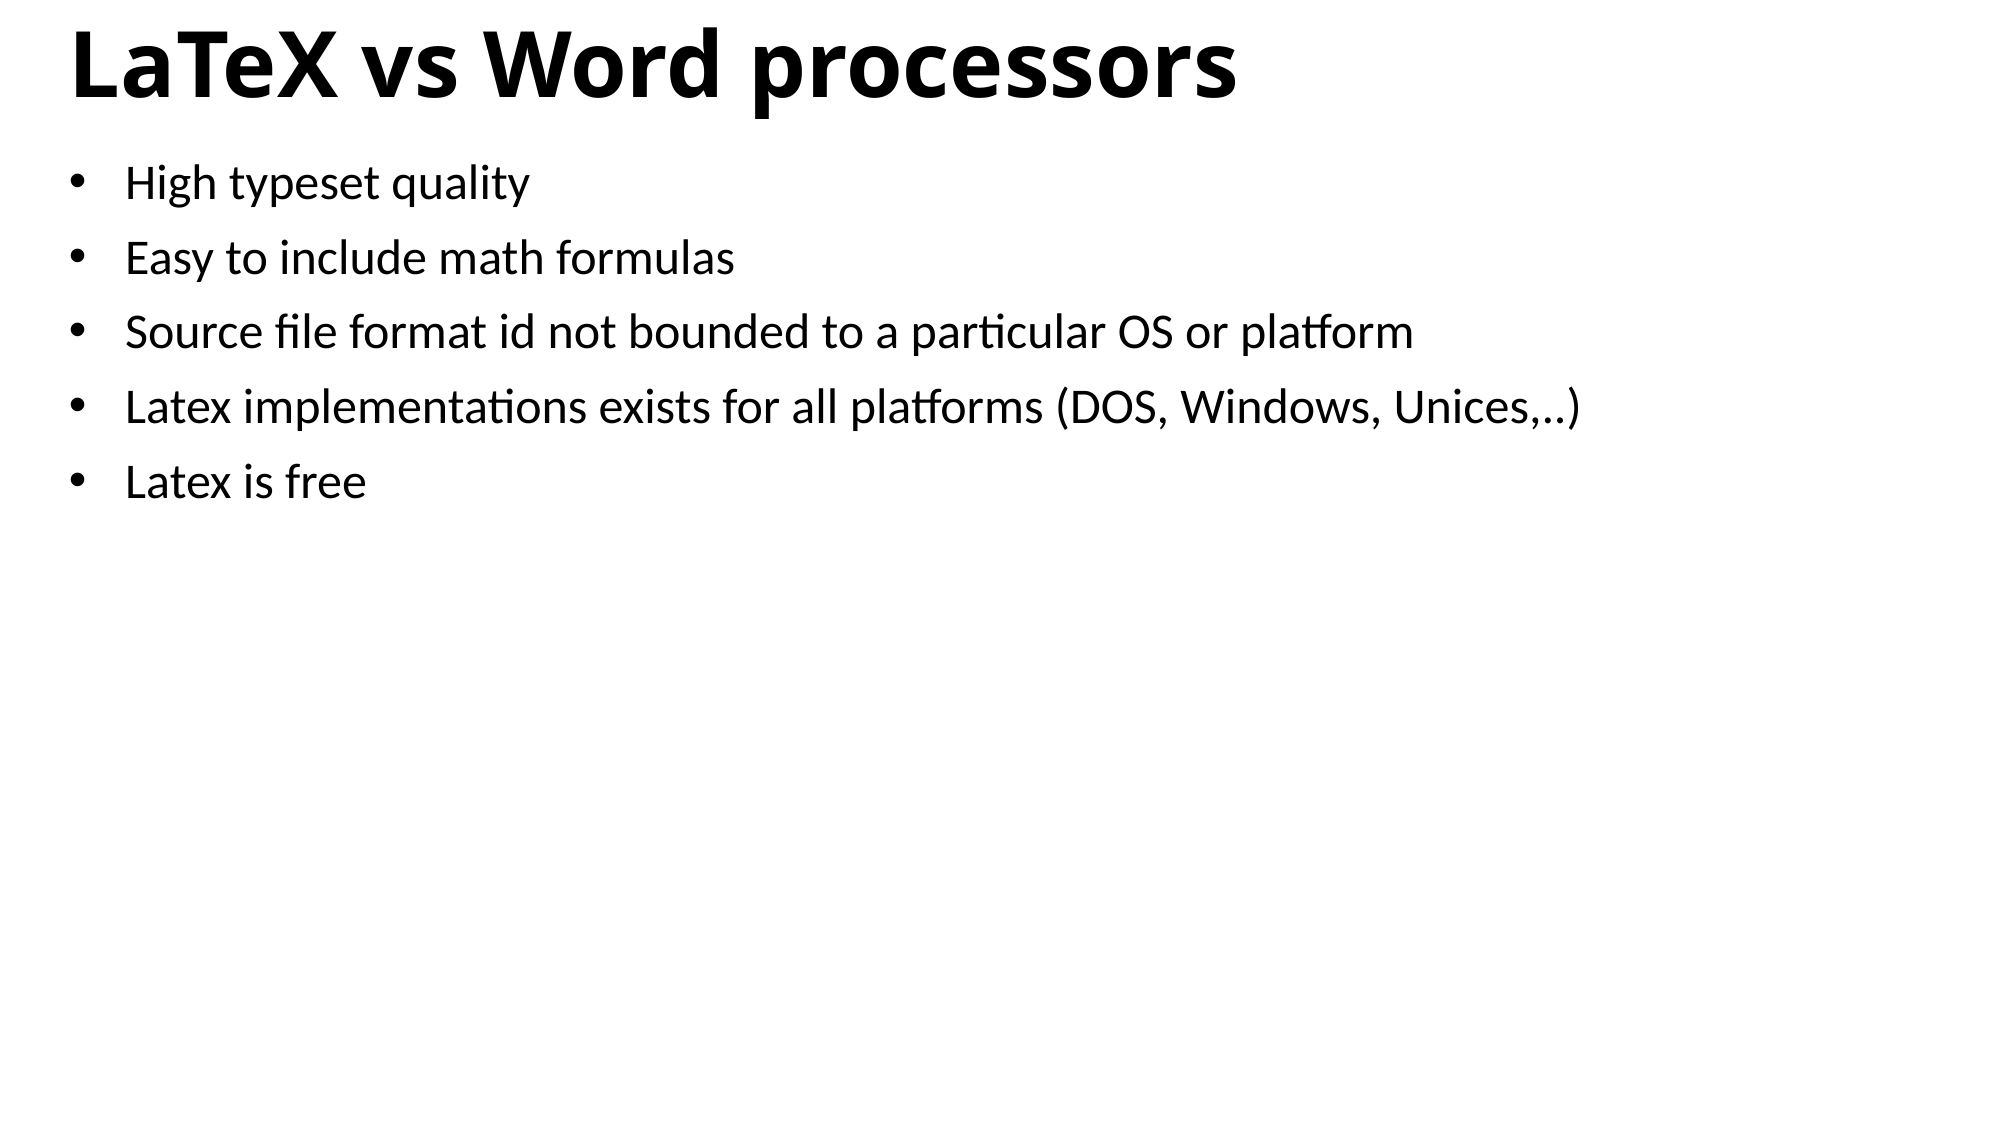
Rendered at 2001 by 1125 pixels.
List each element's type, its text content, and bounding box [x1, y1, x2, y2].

text_box LaTeX vs Word processors [53, 1, 1945, 125]
subtitle High typeset quality Easy to include math formulas Source file format id not bounded to a particular OS or platform Latex implementations exists for all platforms (DOS, Windows, Unices,..) Latex is free [53, 148, 1945, 914]
